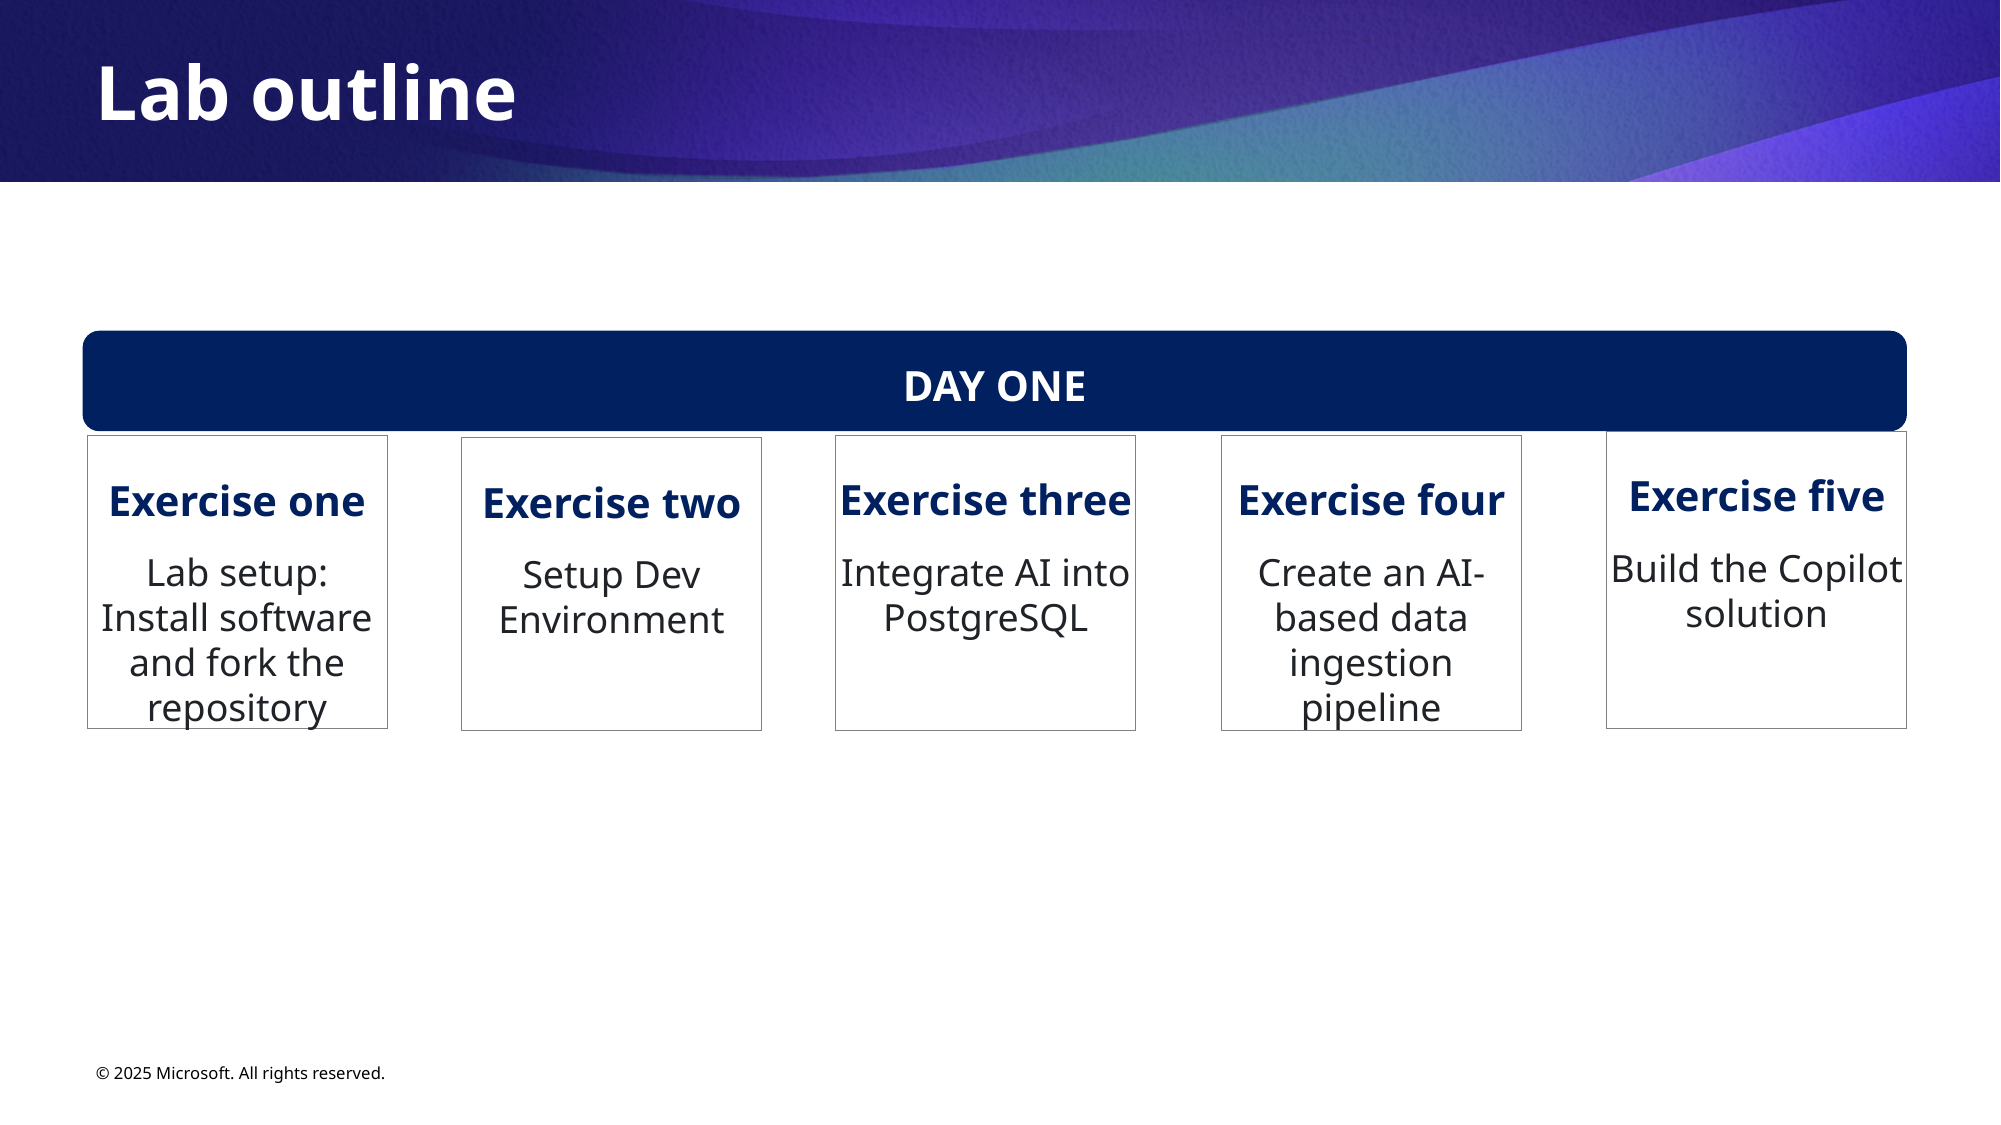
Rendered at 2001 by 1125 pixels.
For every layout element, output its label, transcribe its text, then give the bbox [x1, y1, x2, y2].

picture [0, 0, 2000, 182]
text_box Exercise four Create an AI-based data ingestion pipeline [1221, 435, 1522, 731]
text_box Exercise two Setup Dev Environment [461, 437, 762, 731]
text_box Exercise three Integrate AI into PostgreSQL [835, 435, 1136, 731]
text_box DAY ONE [81, 329, 1908, 432]
text_box Exercise five Build the Copilot solution [1606, 431, 1907, 729]
text_box © 2025 Microsoft. All rights reserved. [95, 1062, 771, 1083]
text_box Exercise one Lab setup: Install software and fork the repository [87, 435, 388, 729]
list Lab outline [95, 45, 1905, 137]
